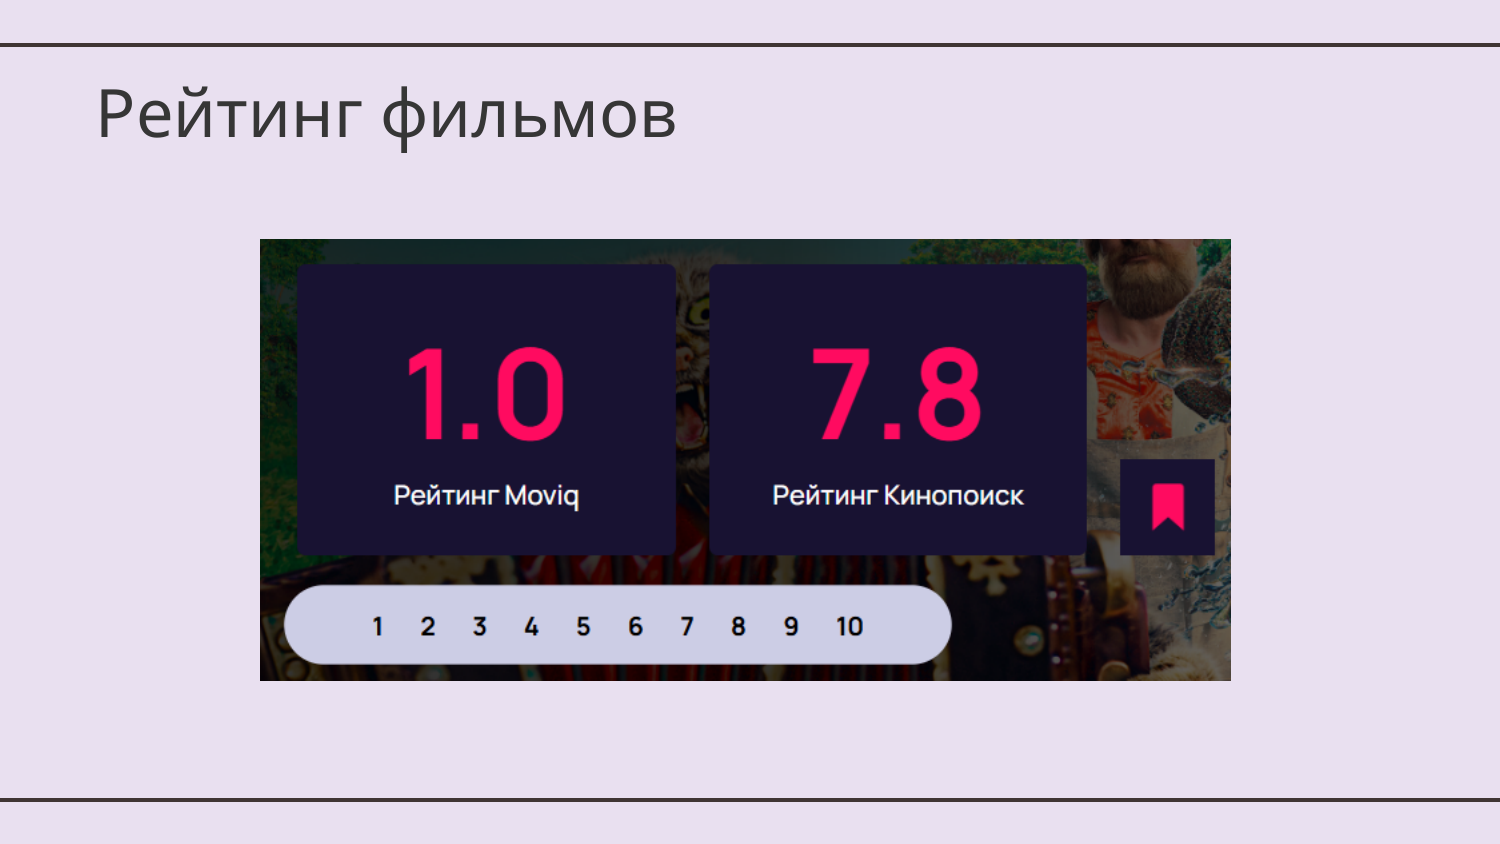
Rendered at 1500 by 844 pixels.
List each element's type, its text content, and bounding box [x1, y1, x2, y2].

picture [260, 239, 1232, 682]
text_box Рейтинг фильмов [80, 55, 1500, 150]
